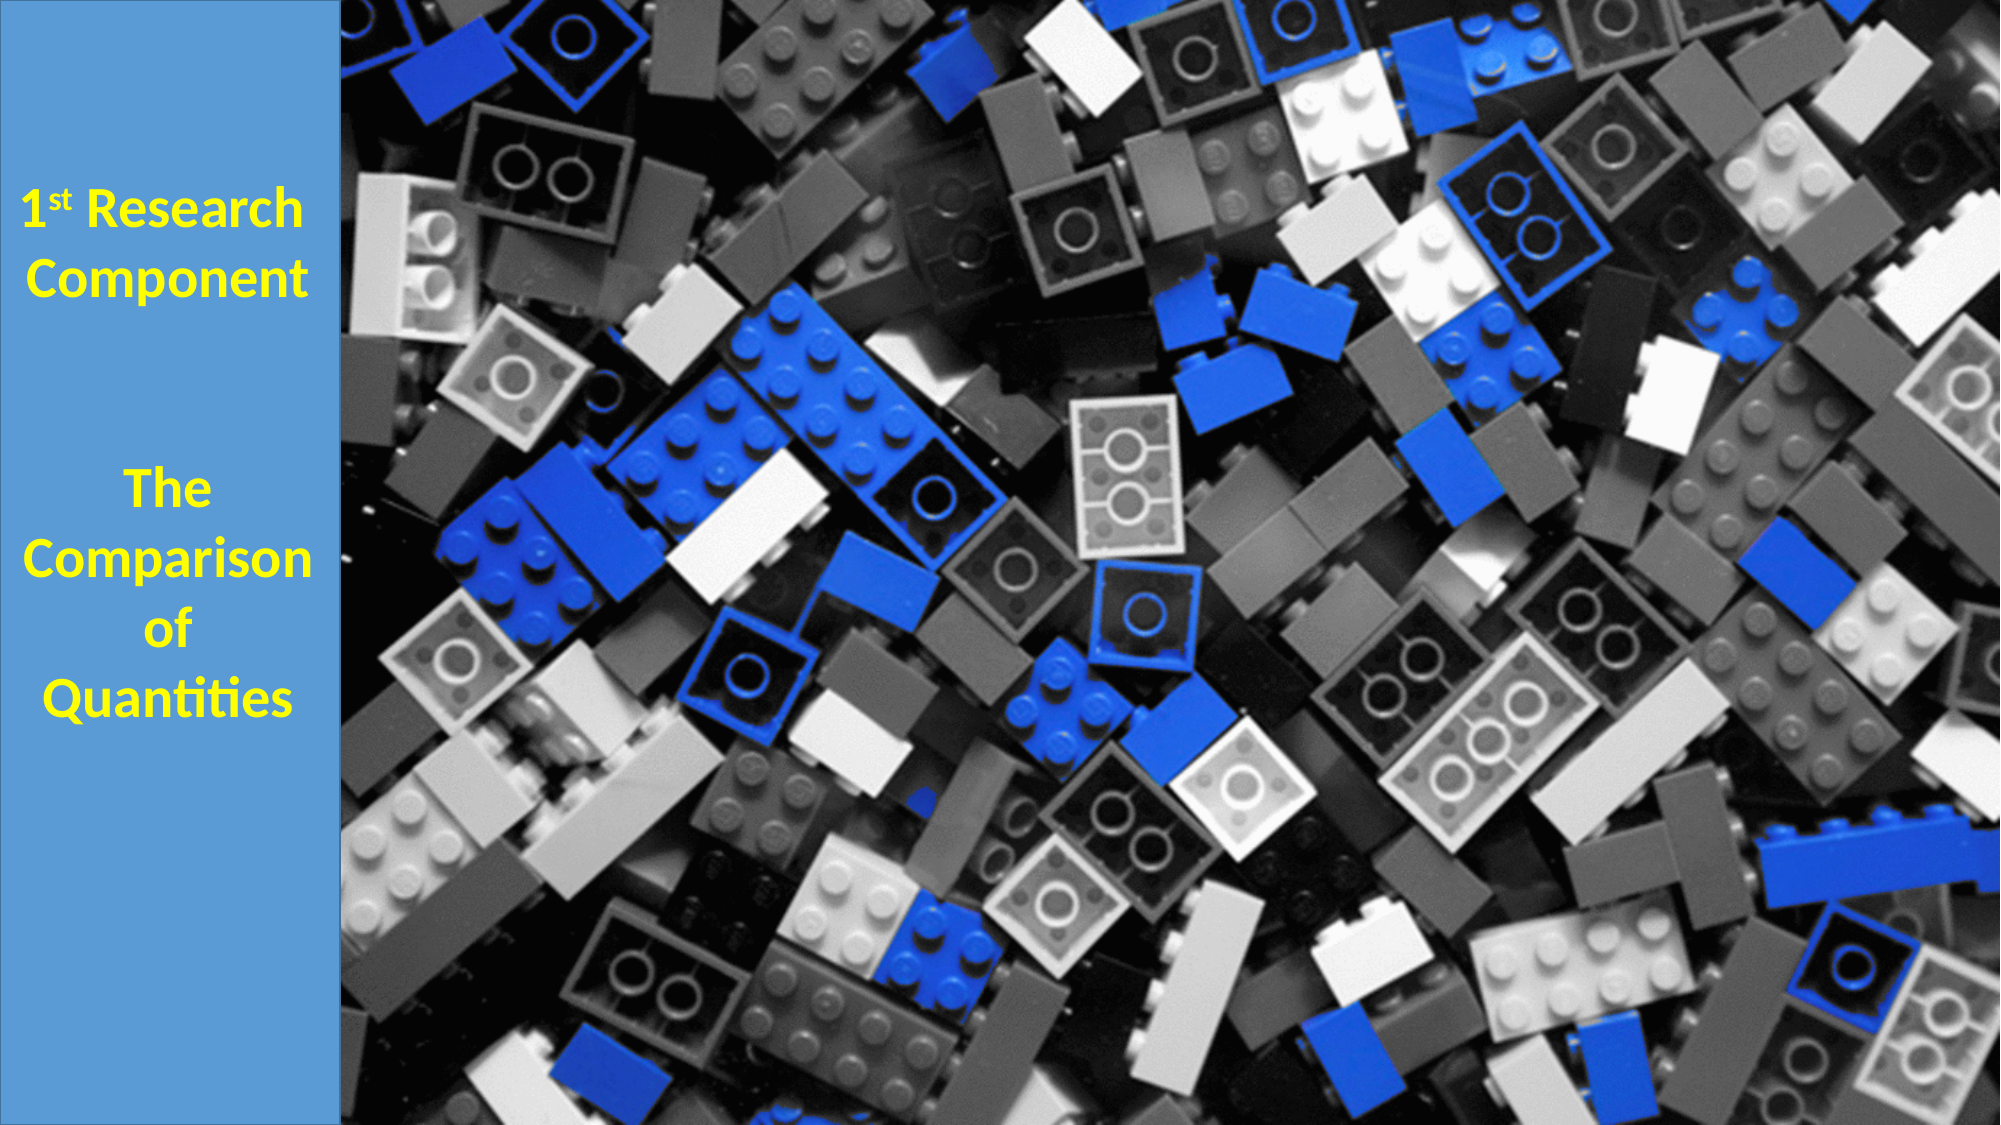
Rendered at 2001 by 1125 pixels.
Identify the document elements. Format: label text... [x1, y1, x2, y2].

text_box [0, 0, 339, 1125]
picture [339, 0, 2000, 1125]
text_box 1st Research Component The Comparison of Quantities [3, 22, 333, 737]
